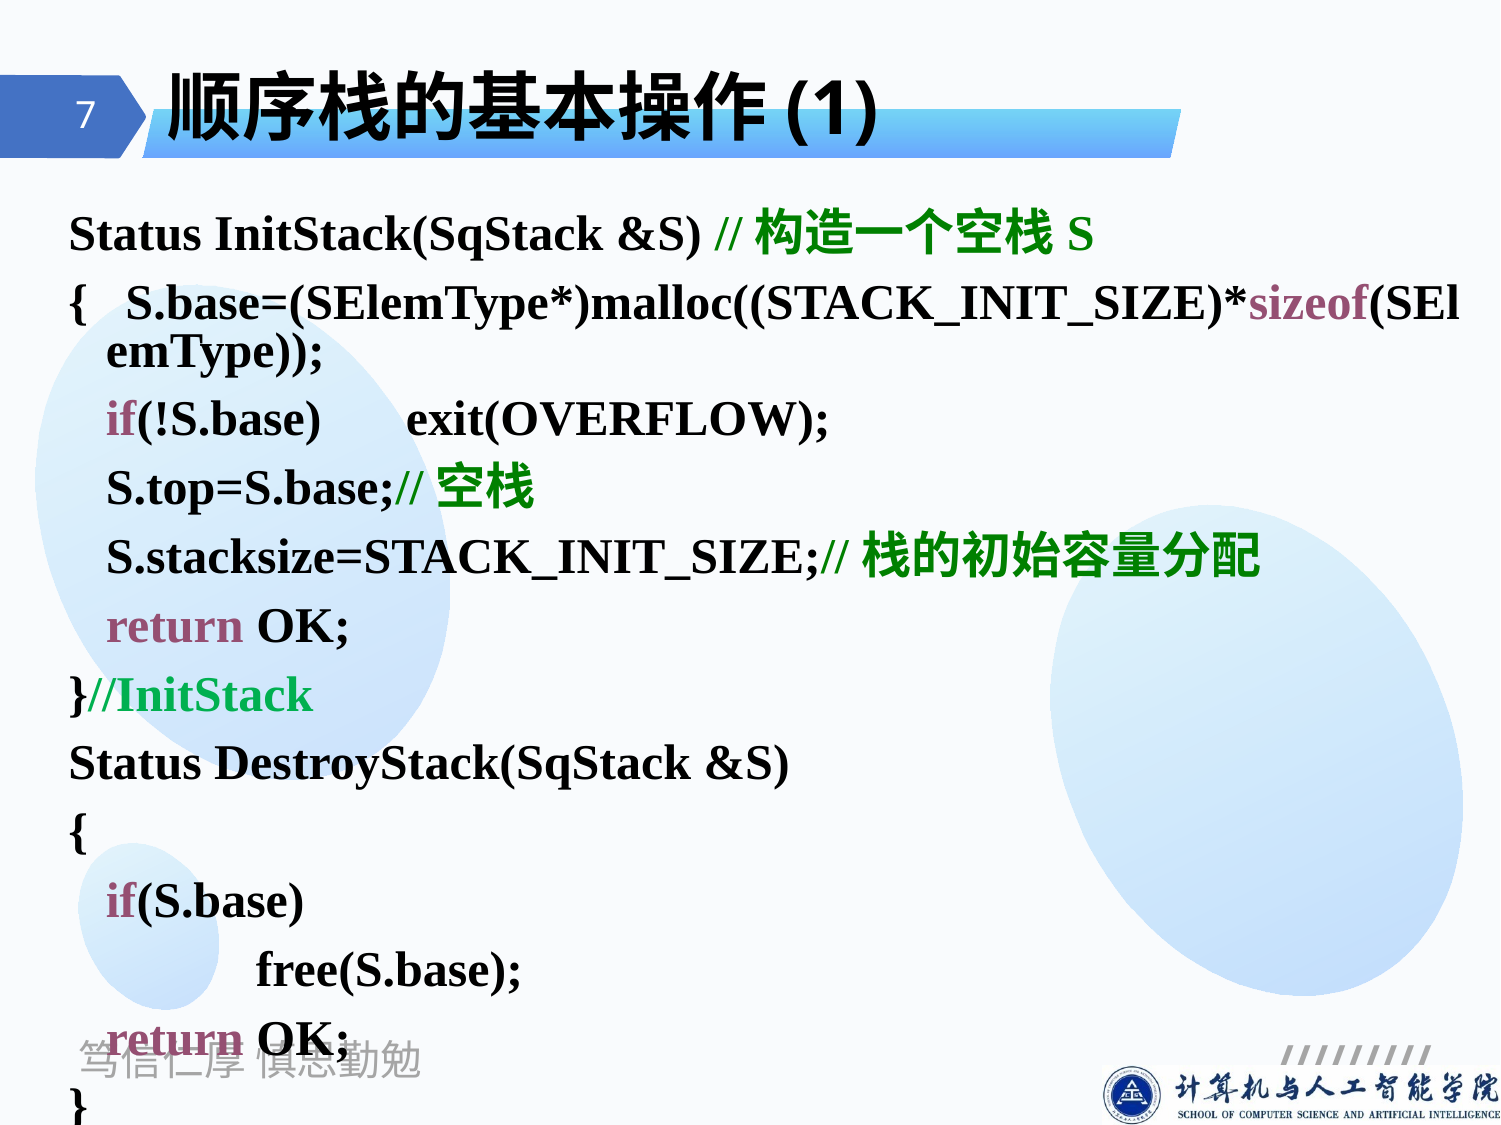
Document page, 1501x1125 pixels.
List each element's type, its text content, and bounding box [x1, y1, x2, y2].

title 顺序栈的基本操作(1) [152, 59, 1181, 158]
list Status InitStack(SqStack &S) //构造一个空栈S { S.base=(SElemType*)malloc((STACK_INIT_SIZE)*sizeof(SElemType)); if(!S.base) exit(OVERFLOW); S.top=S.base;//空栈 S.stacksize=STACK_INIT_SIZE;//栈的初始容量分配 return OK; }//InitStack Status DestroyStack(SqStack &S) { if(S.base) free(S.base); return OK; } [53, 204, 1481, 1059]
picture [1102, 1065, 1501, 1125]
